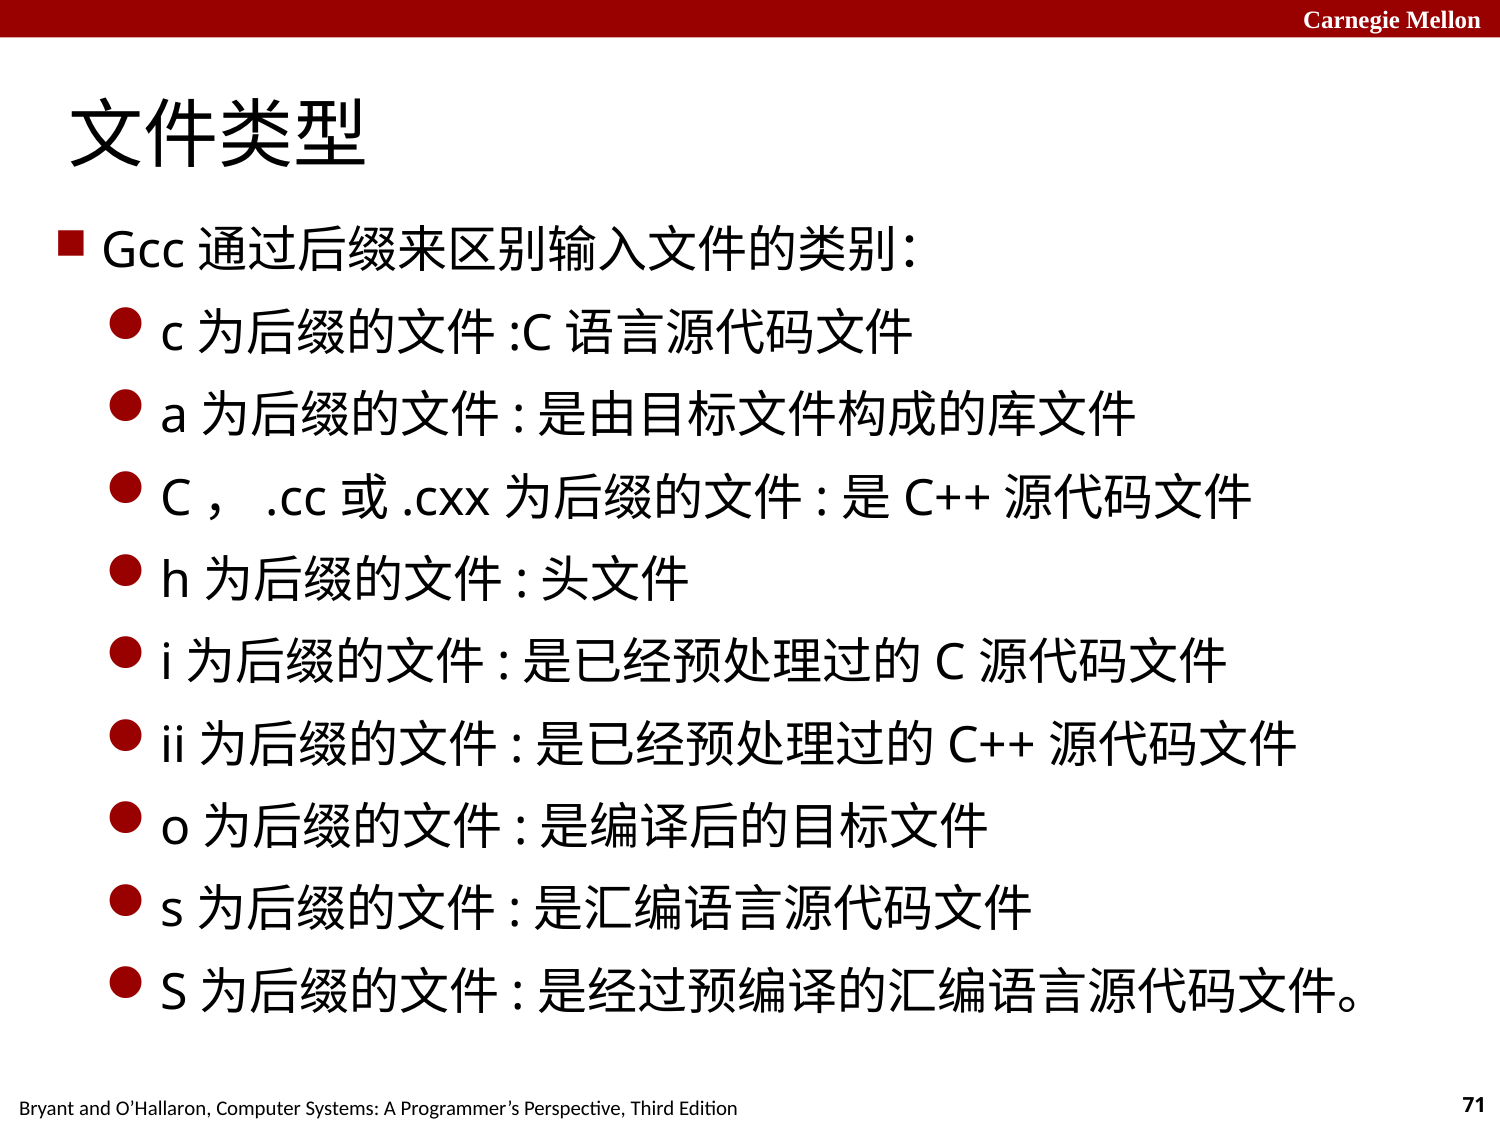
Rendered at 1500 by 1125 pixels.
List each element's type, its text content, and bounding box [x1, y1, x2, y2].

title 文件类型 [62, 41, 1438, 222]
list Gcc通过后缀来区别输入文件的类别： c为后缀的文件:C语言源代码文件 a为后缀的文件:是由目标文件构成的库文件 C，.cc或.cxx为后缀的文件:是C++源代码文件 h为后缀的文件:头文件 i为后缀的文件:是已经预处理过的C源代码文件 ii为后缀的文件:是已经预处理过的C++源代码文件 o为后缀的文件:是编译后的目标文件 s为后缀的文件:是汇编语言源代码文件 S为后缀的文件:是经过预编译的汇编语言源代码文件。 [52, 199, 1400, 1051]
